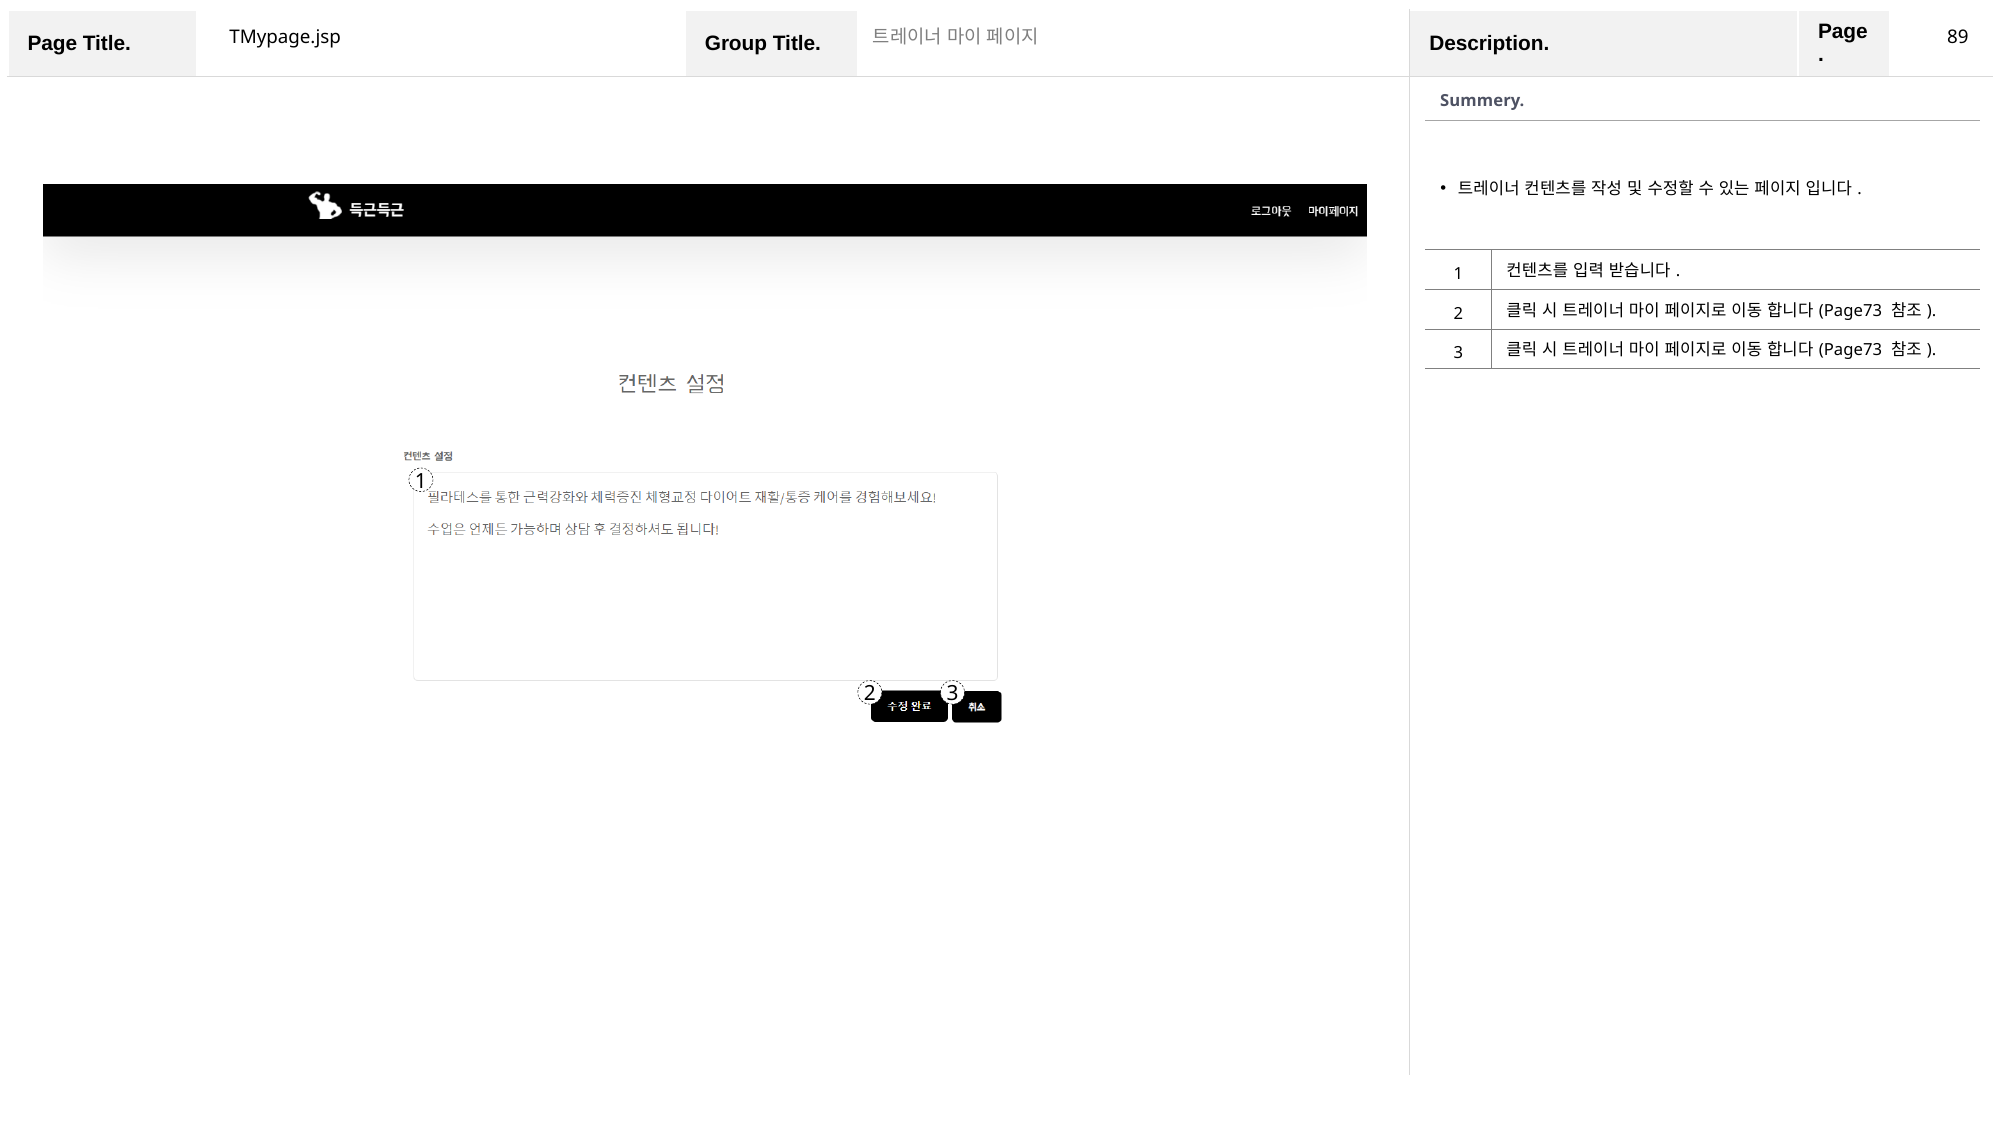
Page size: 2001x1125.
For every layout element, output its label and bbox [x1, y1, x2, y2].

list [196, 18, 684, 55]
table_cell [1425, 121, 1980, 249]
picture [25, 184, 1367, 880]
table_cell [1425, 330, 1491, 368]
table_cell [1492, 330, 1980, 368]
table_header [1425, 78, 1980, 120]
table_cell [1425, 290, 1491, 329]
table_cell [1492, 290, 1980, 329]
text_box [1932, 17, 1984, 55]
table_cell [1425, 250, 1491, 289]
list [858, 18, 1405, 55]
table_cell [1492, 250, 1980, 289]
